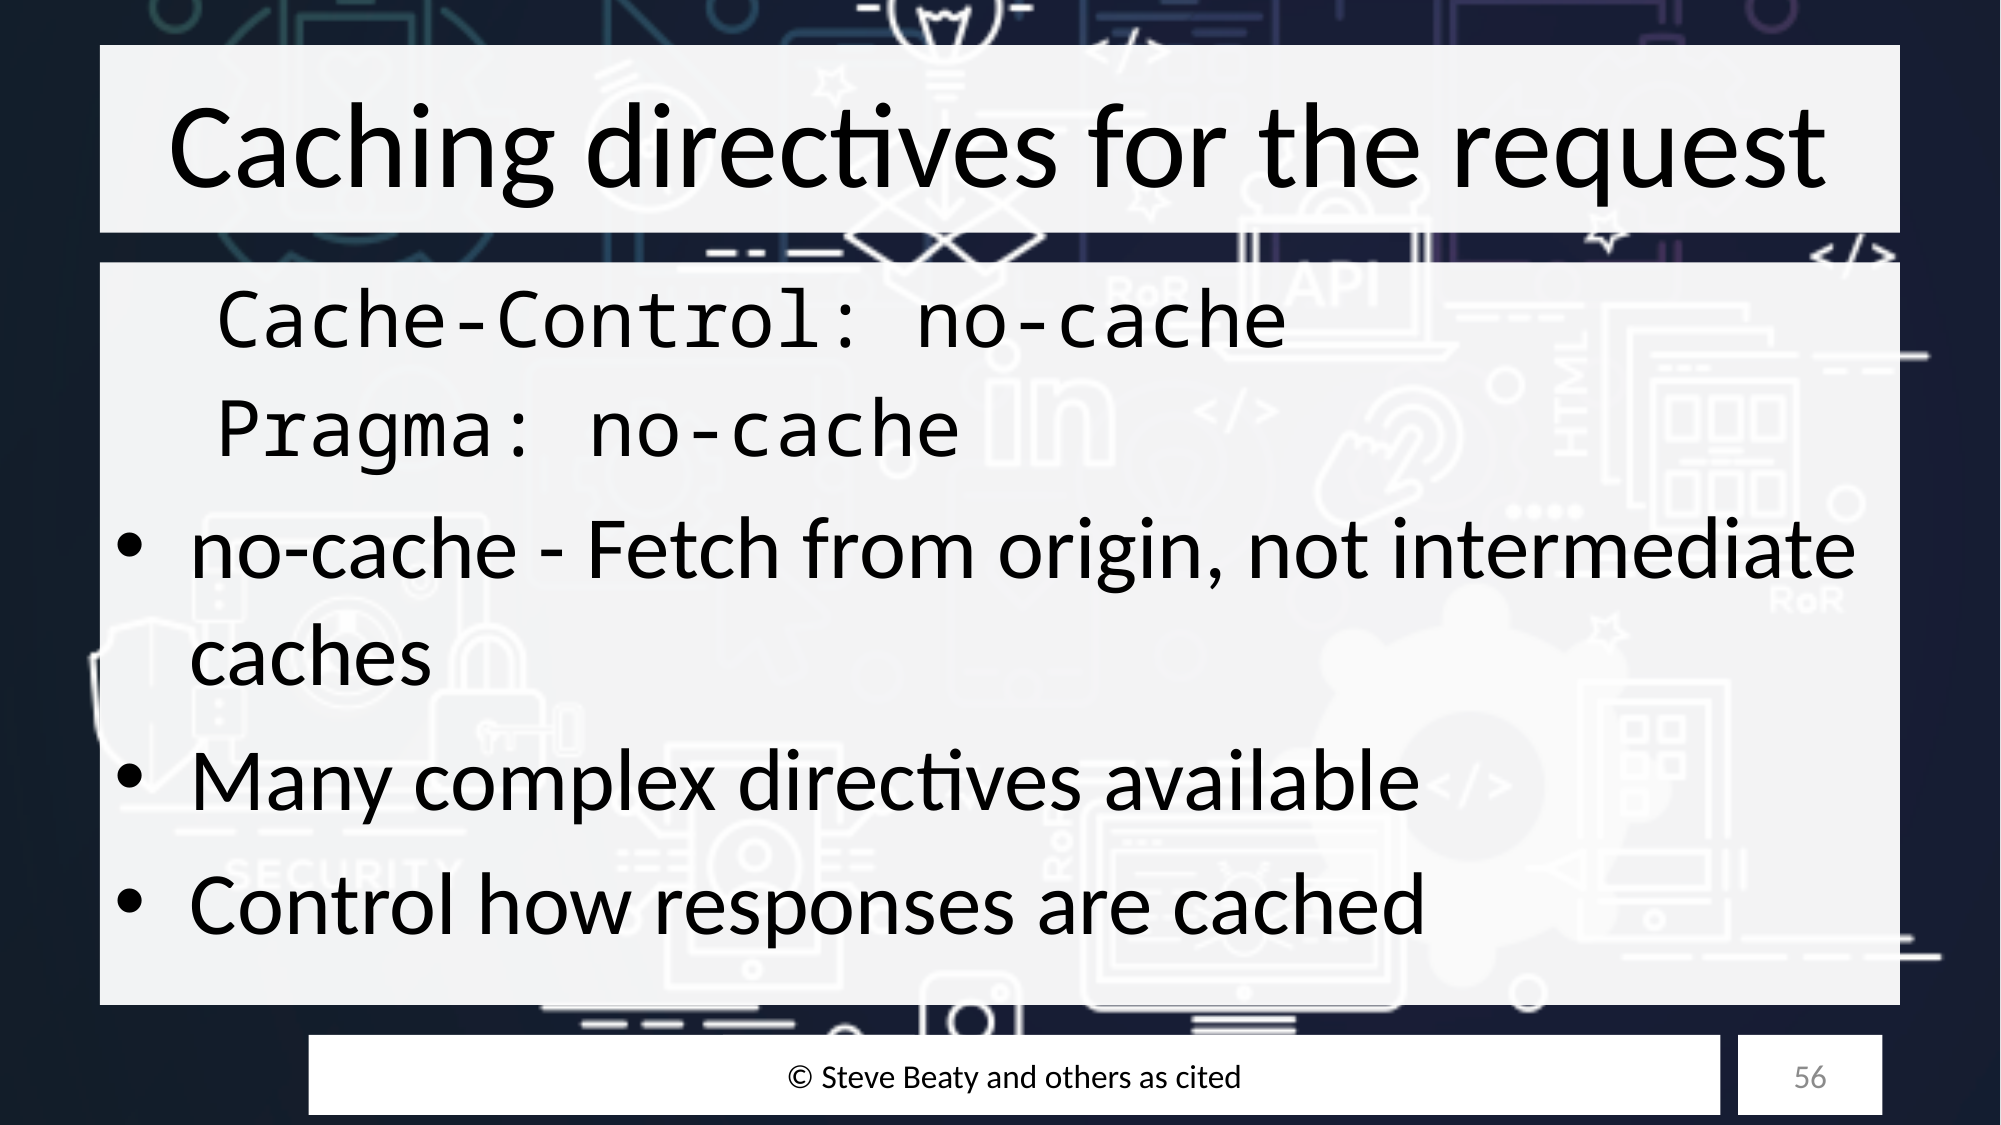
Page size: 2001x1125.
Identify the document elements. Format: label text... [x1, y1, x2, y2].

footer © Steve Beaty and others as cited [308, 1034, 1721, 1115]
slide_number 56 [1738, 1034, 1883, 1115]
title Caching directives for the request [99, 45, 1900, 233]
picture [0, 0, 2001, 1125]
list Cache-Control: no-cache Pragma: no-cache no-cache - Fetch from origin, not intermediate caches Many complex directives available Control how responses are cached [99, 262, 1900, 1005]
